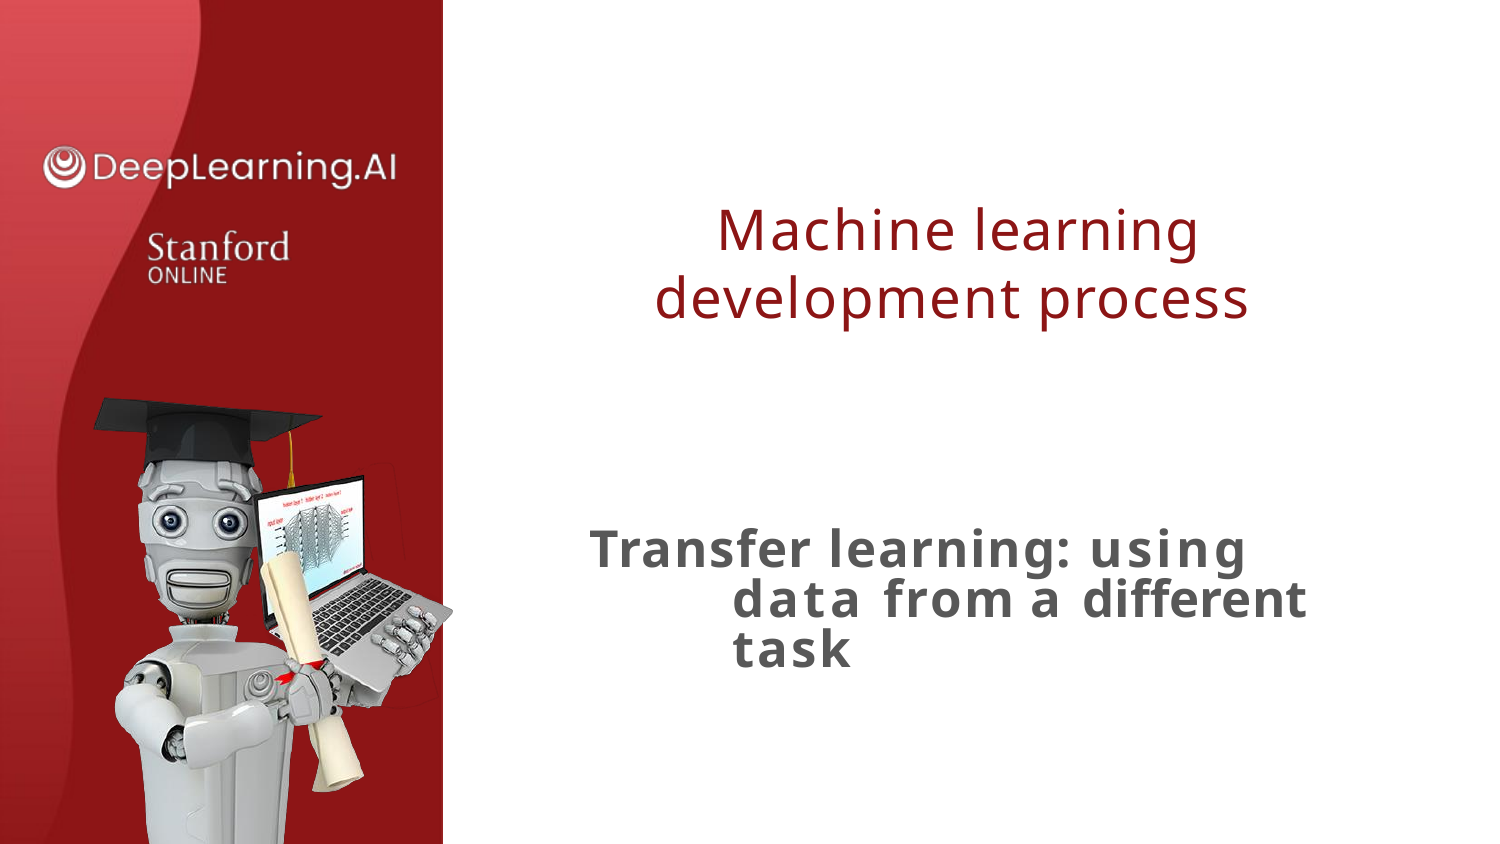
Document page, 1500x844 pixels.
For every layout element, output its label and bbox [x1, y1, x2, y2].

title [652, 192, 1275, 336]
text_box [587, 514, 1357, 678]
text_box [0, 0, 463, 844]
